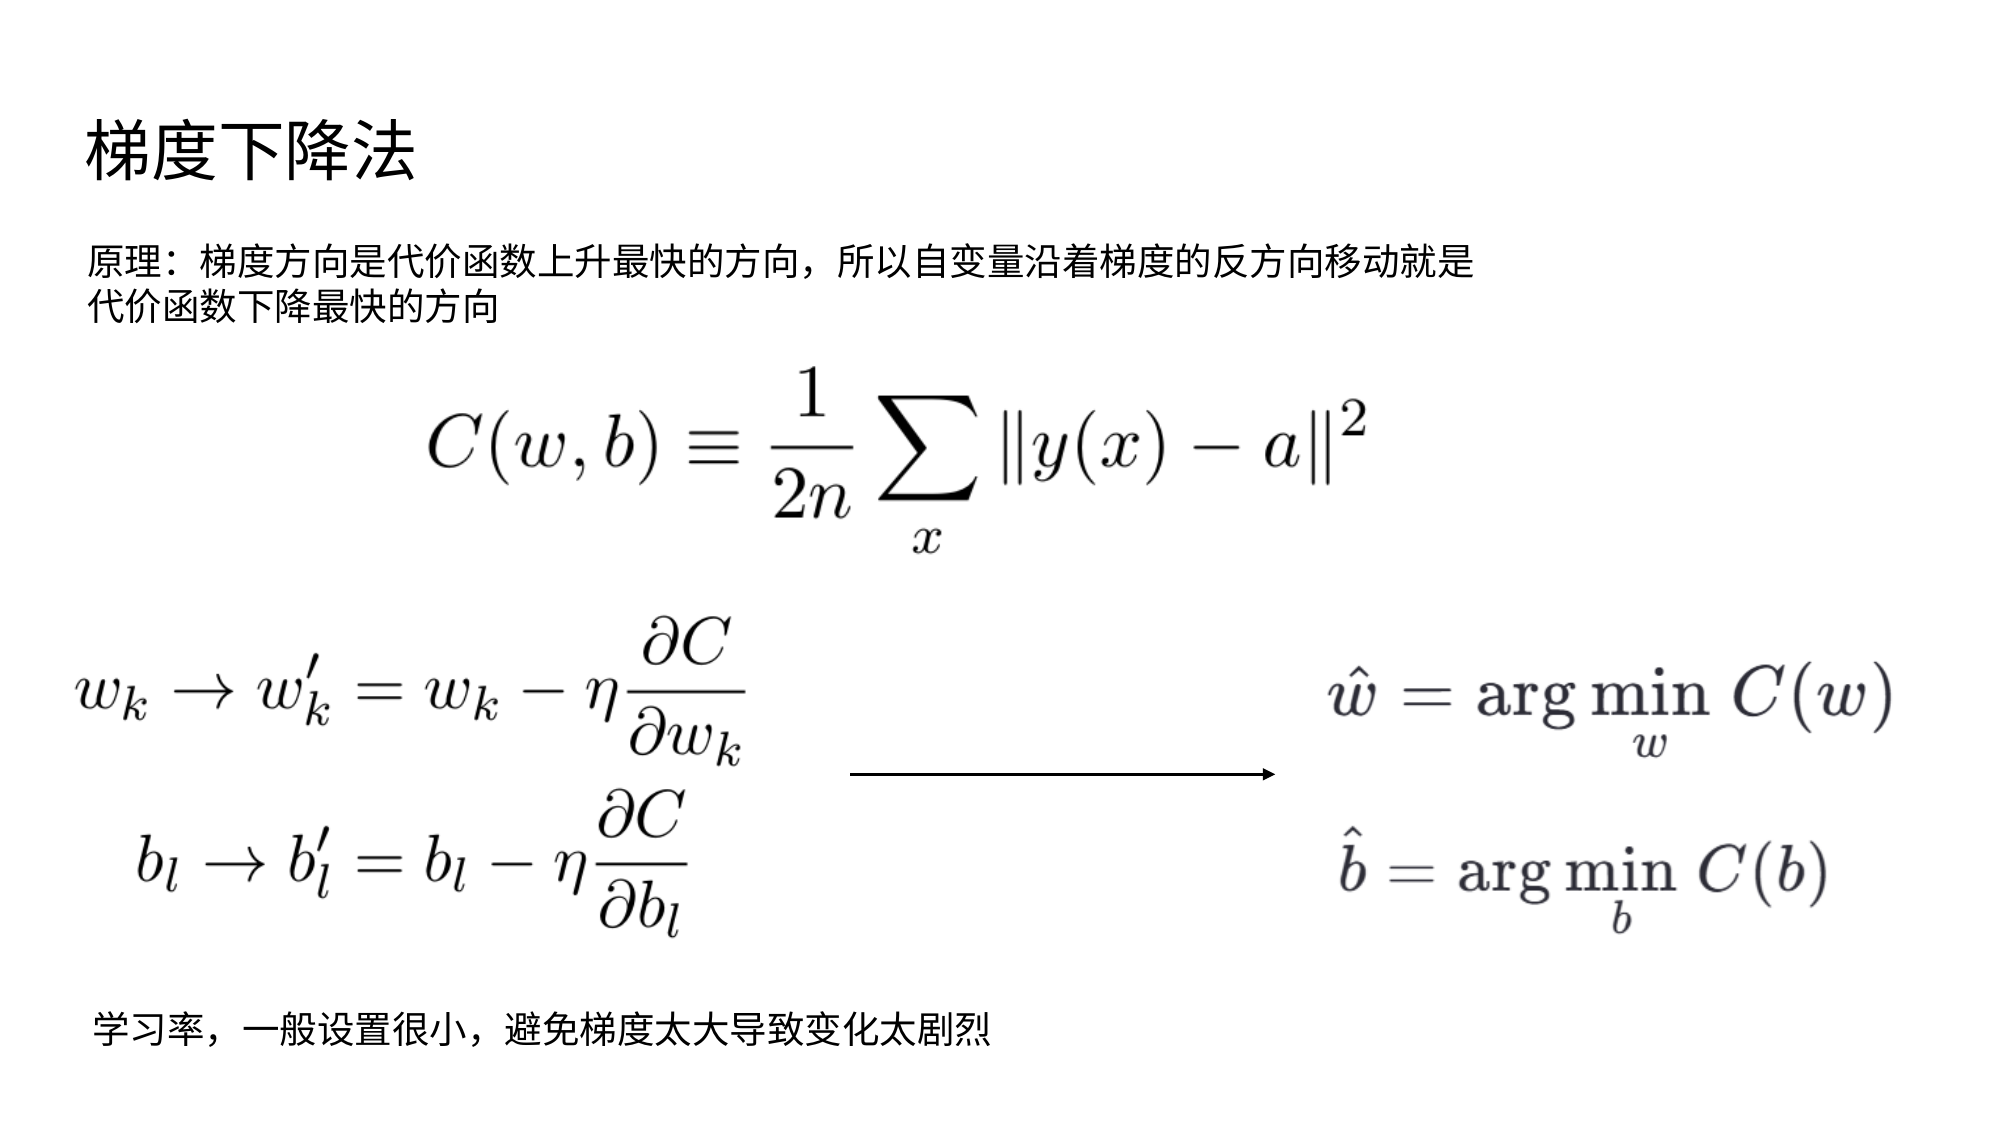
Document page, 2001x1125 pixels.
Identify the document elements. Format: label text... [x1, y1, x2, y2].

text_box 梯度下降法 [70, 101, 957, 197]
text_box 原理：梯度方向是代价函数上升最快的方向，所以自变量沿着梯度的反方向移动就是 代价函数下降最快的方向 [72, 231, 1490, 336]
picture [295, 318, 2000, 968]
picture [0, 585, 899, 991]
